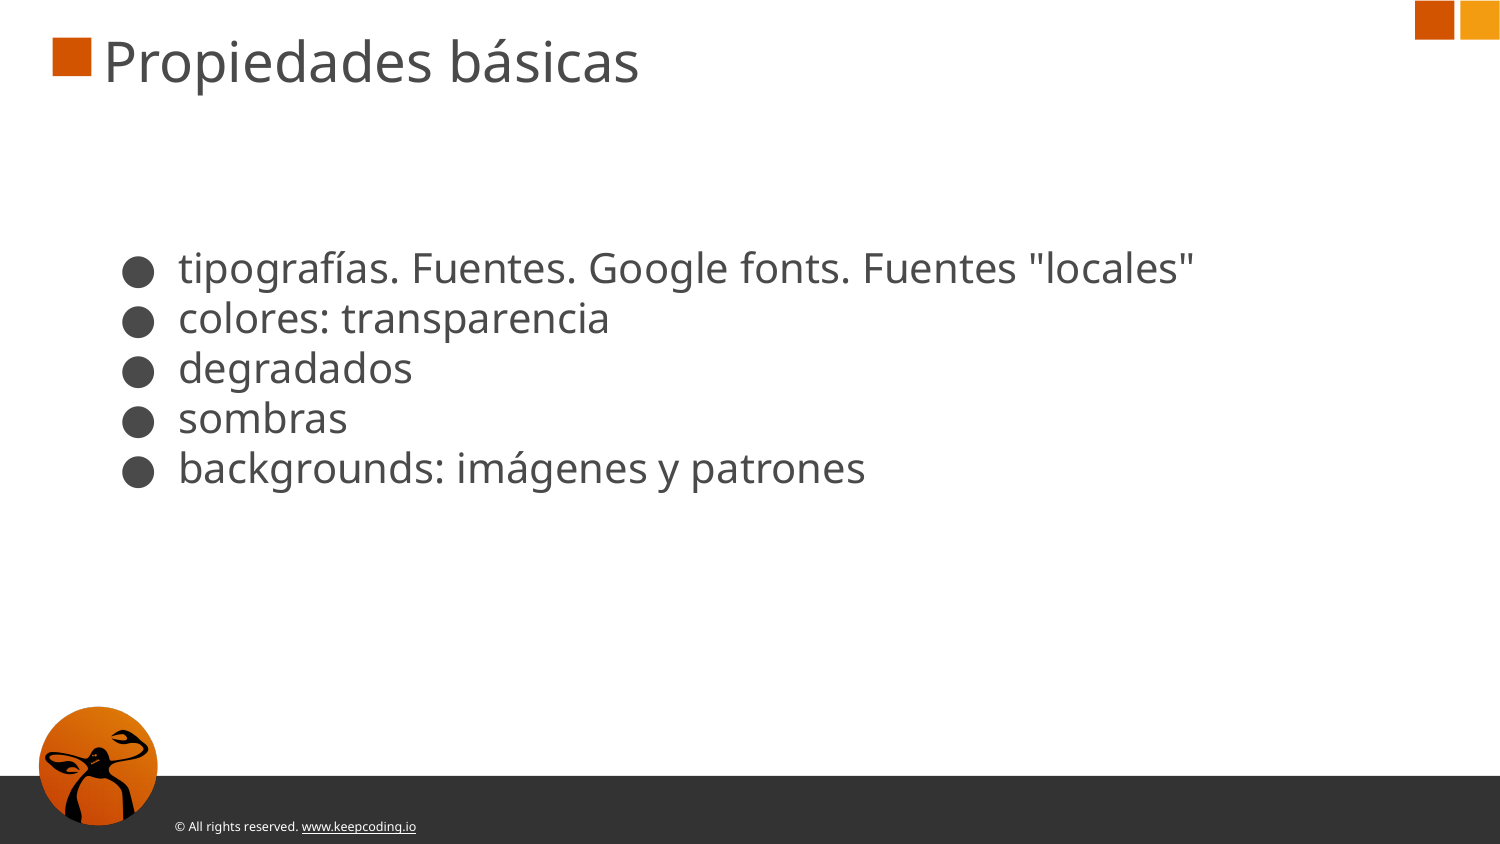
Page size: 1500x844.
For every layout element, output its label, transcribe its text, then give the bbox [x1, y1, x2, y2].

list tipografías. Fuentes. Google fonts. Fuentes "locales" colores: transparencia degradados sombras backgrounds: imágenes y patrones [94, 233, 1381, 565]
title Propiedades básicas [94, 17, 1381, 107]
picture [0, 673, 246, 844]
